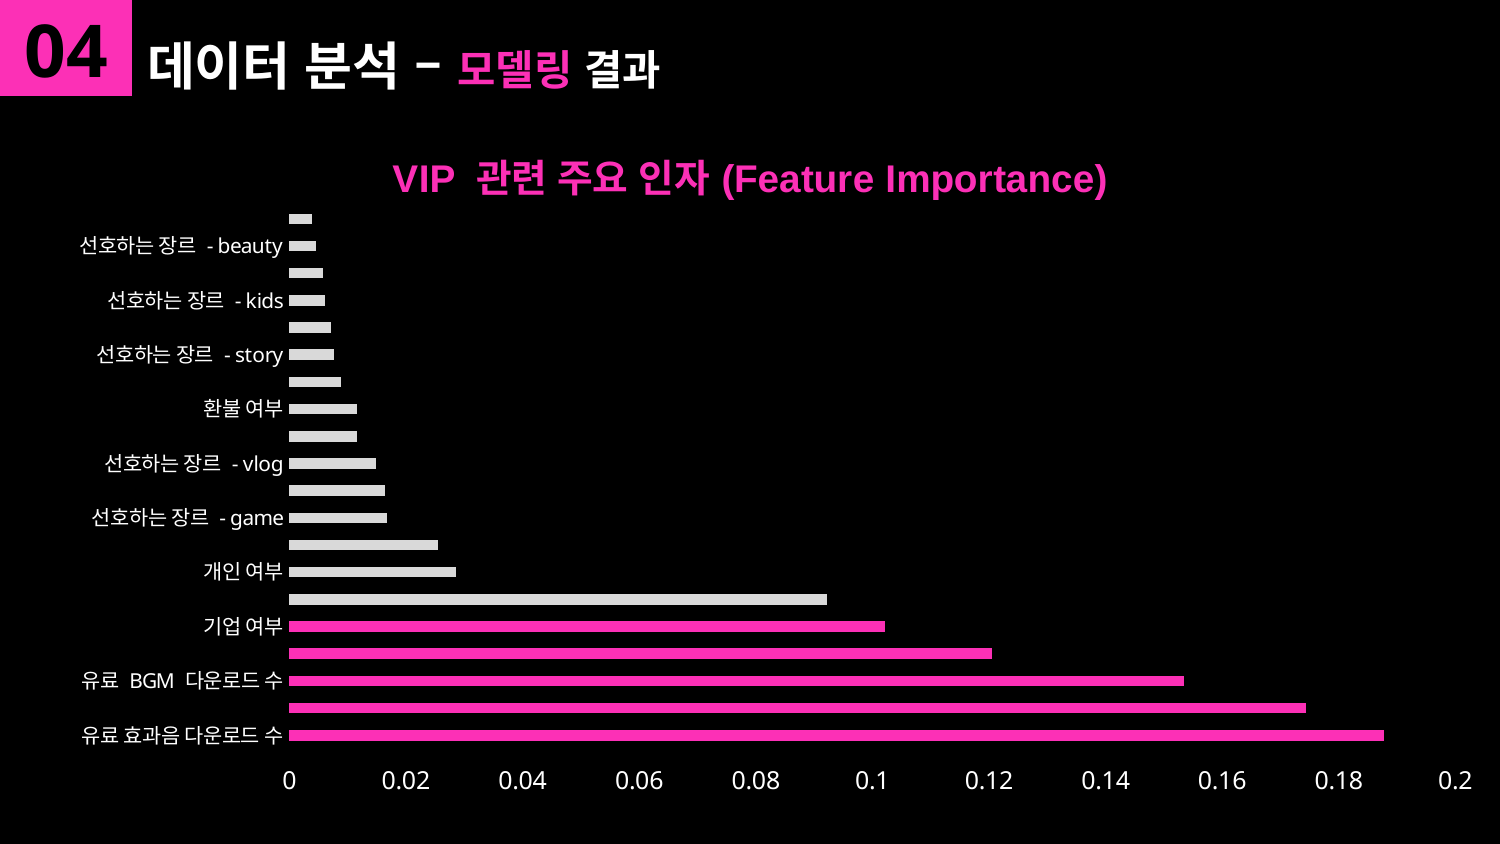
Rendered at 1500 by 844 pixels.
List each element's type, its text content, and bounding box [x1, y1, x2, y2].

text_box 04 [0, 0, 132, 96]
chart [0, 114, 1500, 799]
title 데이터 분석 – 모델링 결과 [132, 0, 880, 96]
